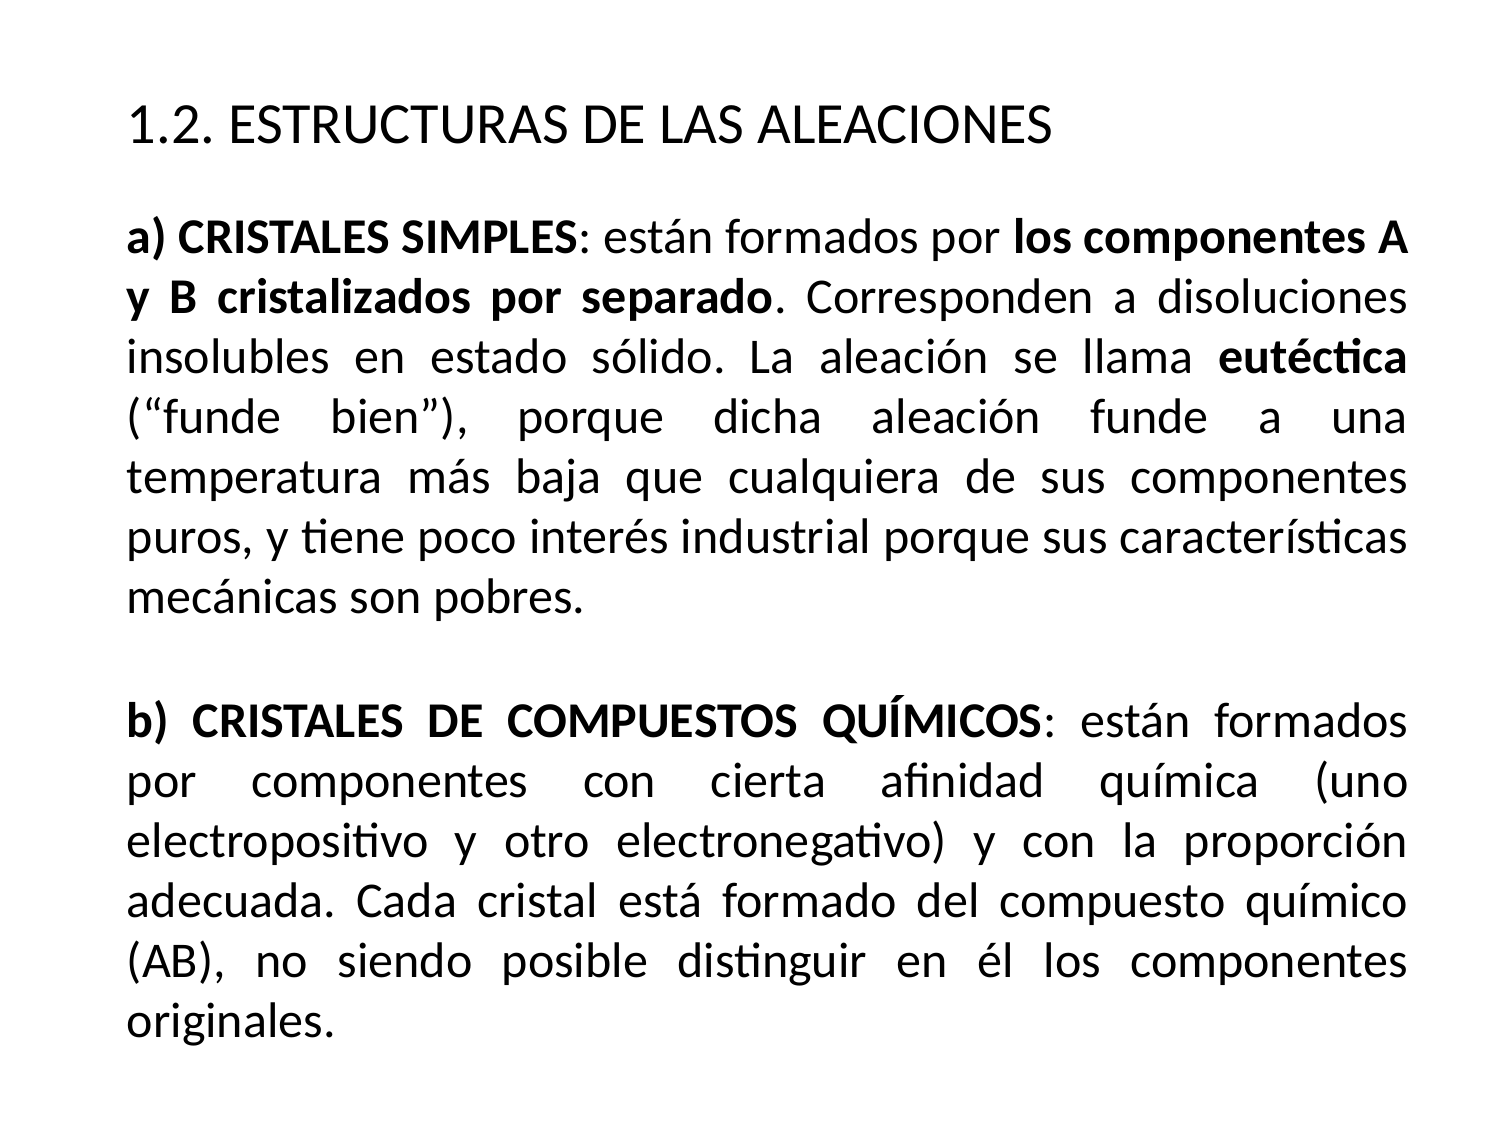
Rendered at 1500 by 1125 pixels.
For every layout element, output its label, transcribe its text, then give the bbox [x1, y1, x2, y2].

text_box 1.2. ESTRUCTURAS DE LAS ALEACIONES [112, 78, 1424, 163]
text_box a) CRISTALES SIMPLES: están formados por los componentes A y B cristalizados por separado. Corresponden a disoluciones insolubles en estado sólido. La aleación se llama eutéctica (“funde bien”), porque dicha aleación funde a una temperatura más baja que cualquiera de sus componentes puros, y tiene poco interés industrial porque sus características mecánicas son pobres. [112, 196, 1424, 631]
text_box b) CRISTALES DE COMPUESTOS QUÍMICOS: están formados por componentes con cierta afinidad química (uno electropositivo y otro electronegativo) y con la proporción adecuada. Cada cristal está formado del compuesto químico (AB), no siendo posible distinguir en él los componentes originales. [112, 679, 1424, 1055]
